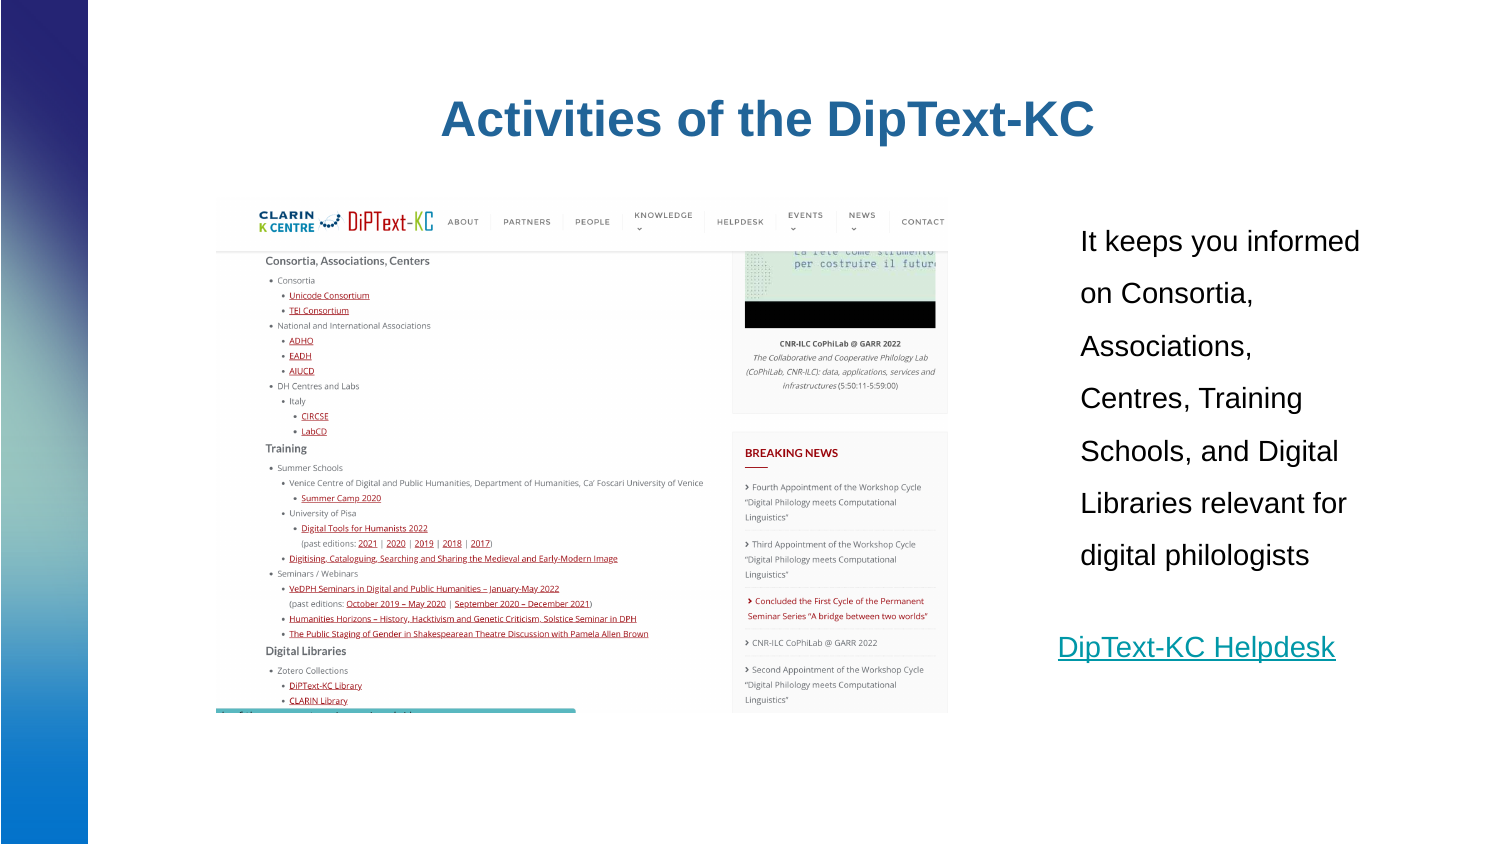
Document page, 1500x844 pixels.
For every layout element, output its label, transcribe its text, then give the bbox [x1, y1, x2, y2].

picture [216, 197, 948, 713]
text_box DipText-KC Helpdesk [1042, 621, 1400, 671]
title Activities of the DipText-KC [159, 63, 1376, 198]
picture [1, 0, 89, 844]
text_box It keeps you informed on Consortia, Associations, Centres, Training Schools, and Digital Libraries relevant for digital philologists [1065, 197, 1376, 580]
